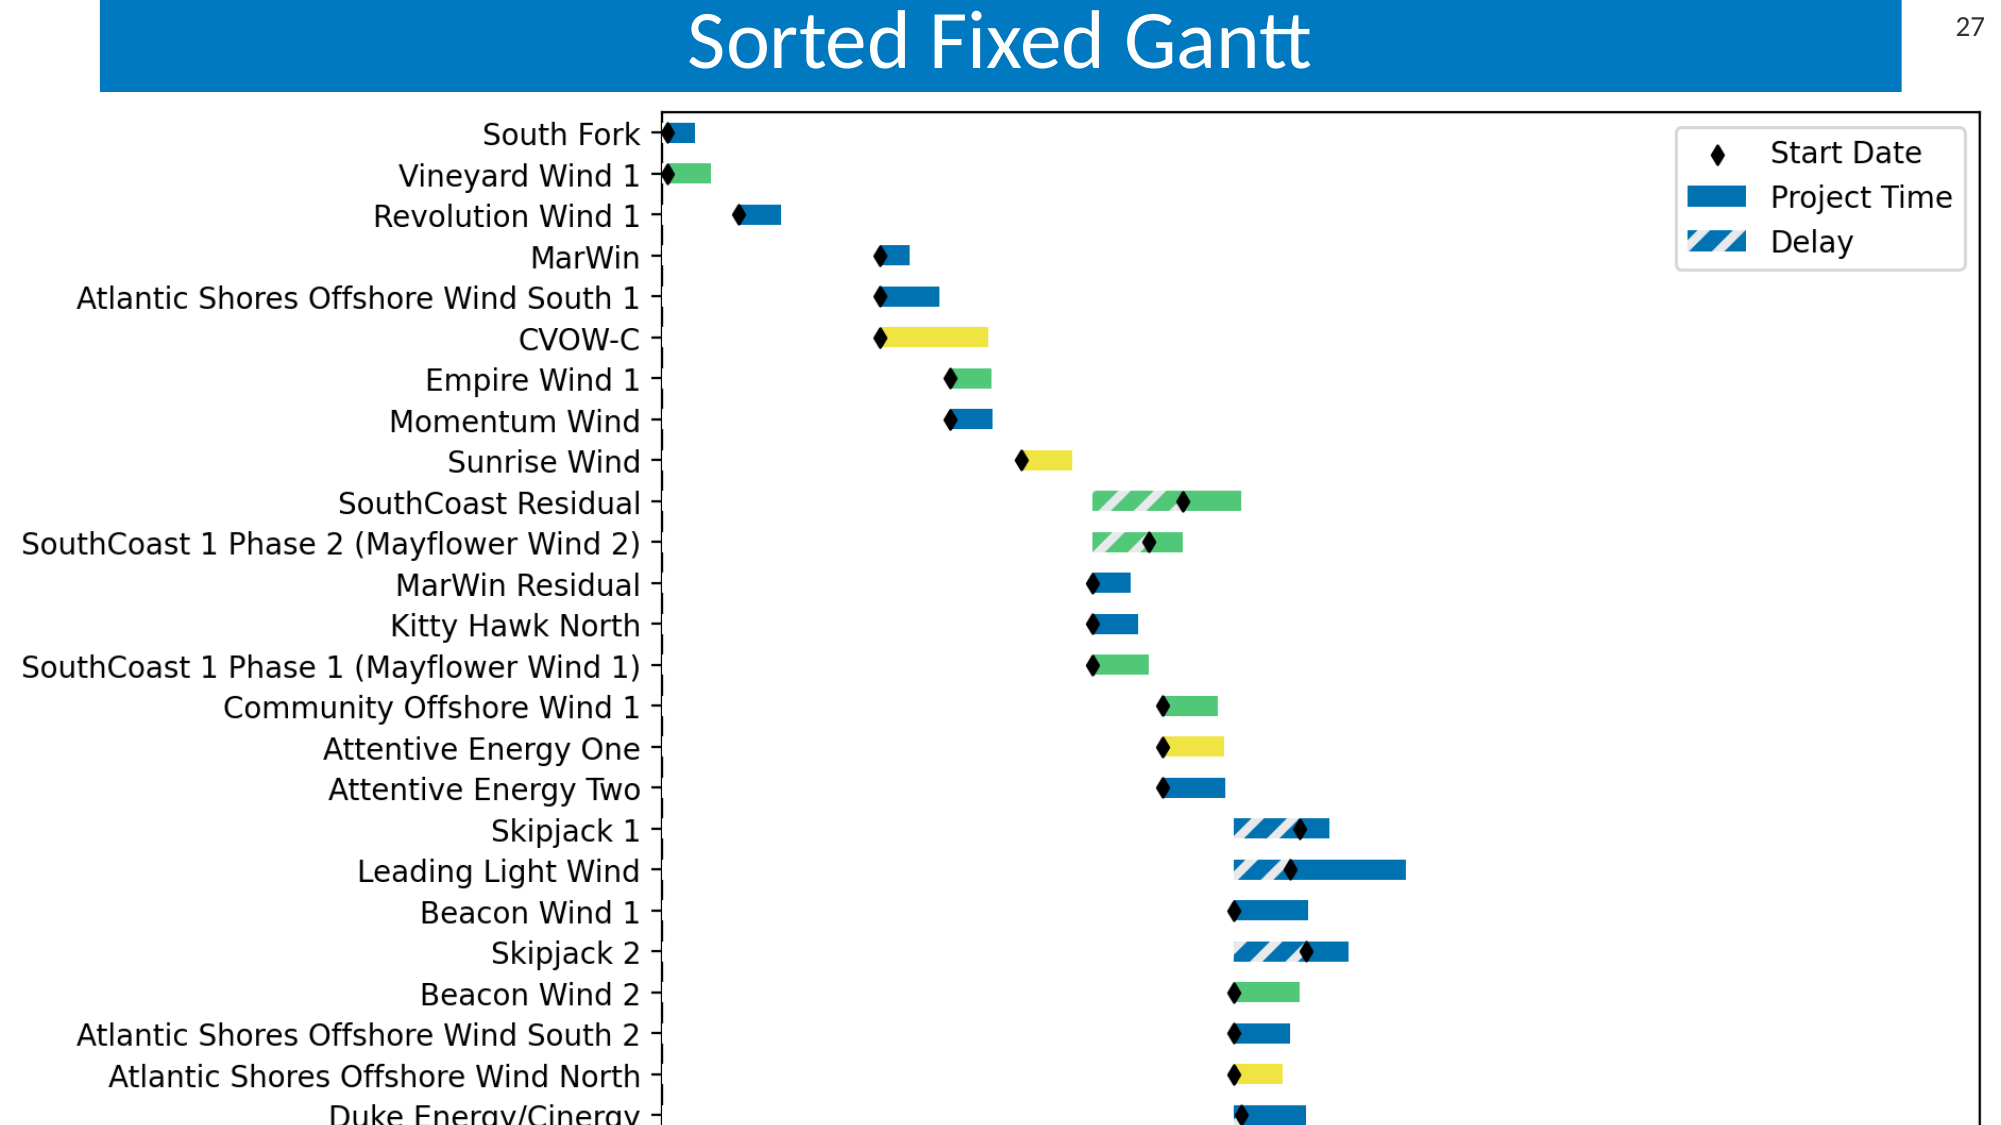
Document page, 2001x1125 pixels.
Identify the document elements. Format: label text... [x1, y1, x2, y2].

picture [0, 92, 2000, 1125]
title Sorted Fixed Gantt [99, 0, 1902, 90]
